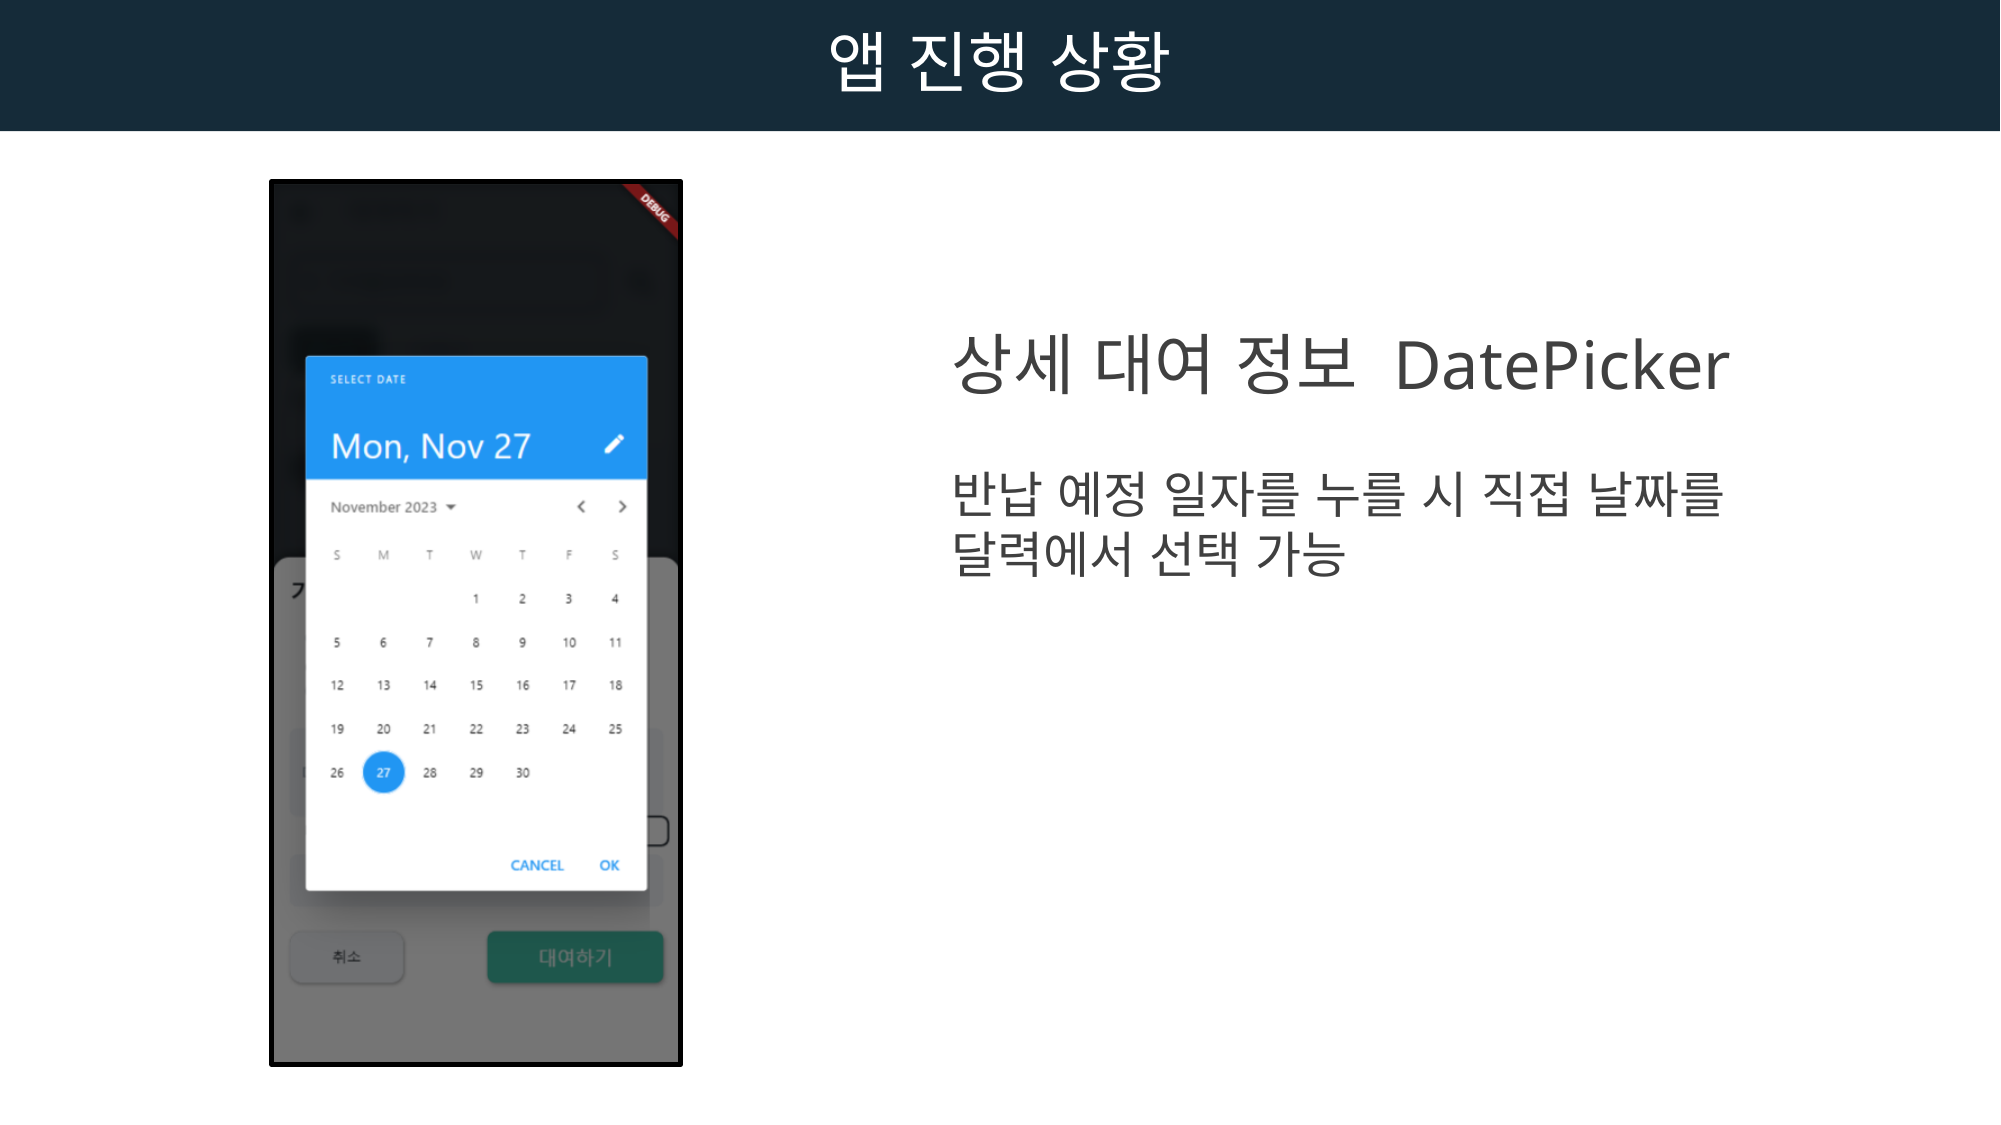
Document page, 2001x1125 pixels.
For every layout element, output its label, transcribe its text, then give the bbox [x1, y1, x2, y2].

text_box 상세 대여 정보 DatePicker 반납 예정 일자를 누를 시 직접 날짜를 달력에서 선택 가능 [936, 315, 1903, 591]
text_box [0, 0, 2000, 132]
text_box 앱 진행 상황 [812, 13, 1188, 109]
picture [273, 183, 679, 1063]
